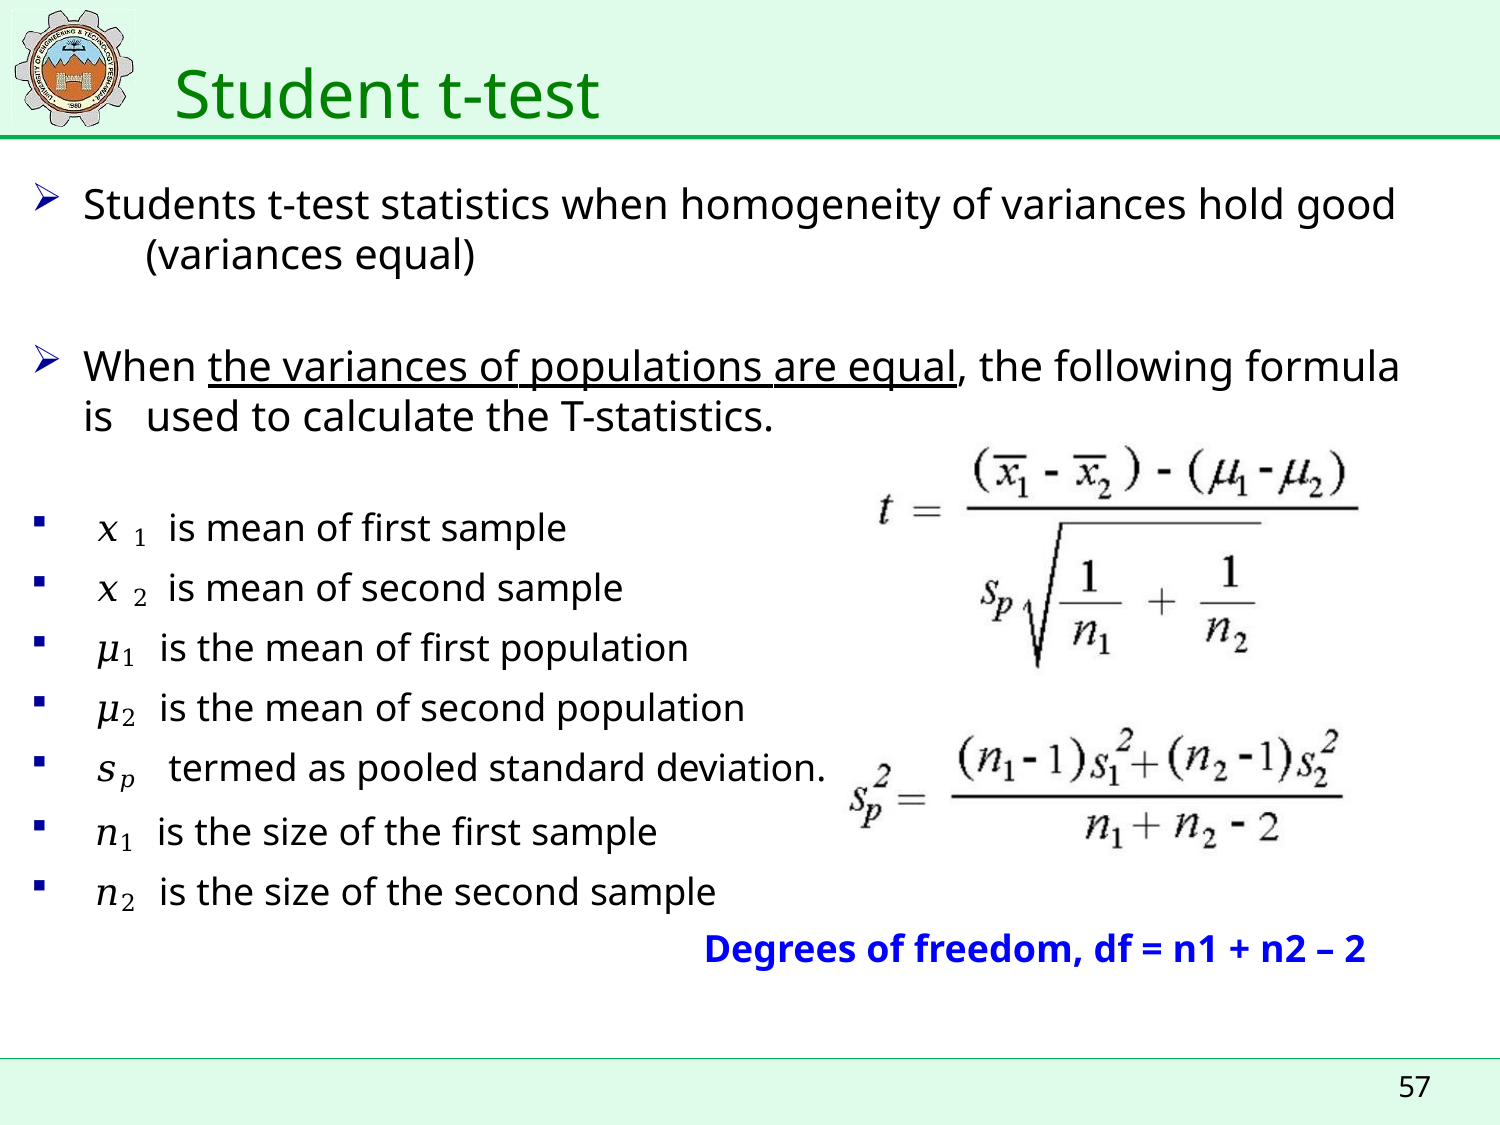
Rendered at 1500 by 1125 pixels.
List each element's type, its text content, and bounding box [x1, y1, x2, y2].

picture [874, 442, 1361, 676]
text_box Students t-test statistics when homogeneity of variances hold good (variances equal) When the variances of populations are equal, the following formula is used to calculate the T-statistics. 𝑥 1 is mean of first sample 𝑥 2 is mean of second sample 𝜇1 is the mean of first population 𝜇2 is the mean of second population 𝑠𝑝 termed as pooled standard deviation. 𝑛1 is the size of the first sample 𝑛2 is the size of the second sample Degrees of freedom, df = n1 + n2 – 2 [21, 175, 1427, 970]
picture [841, 721, 1351, 856]
slide_number 57 [1391, 1068, 1443, 1114]
picture [11, 9, 136, 127]
title Student t-test [173, 50, 1392, 175]
